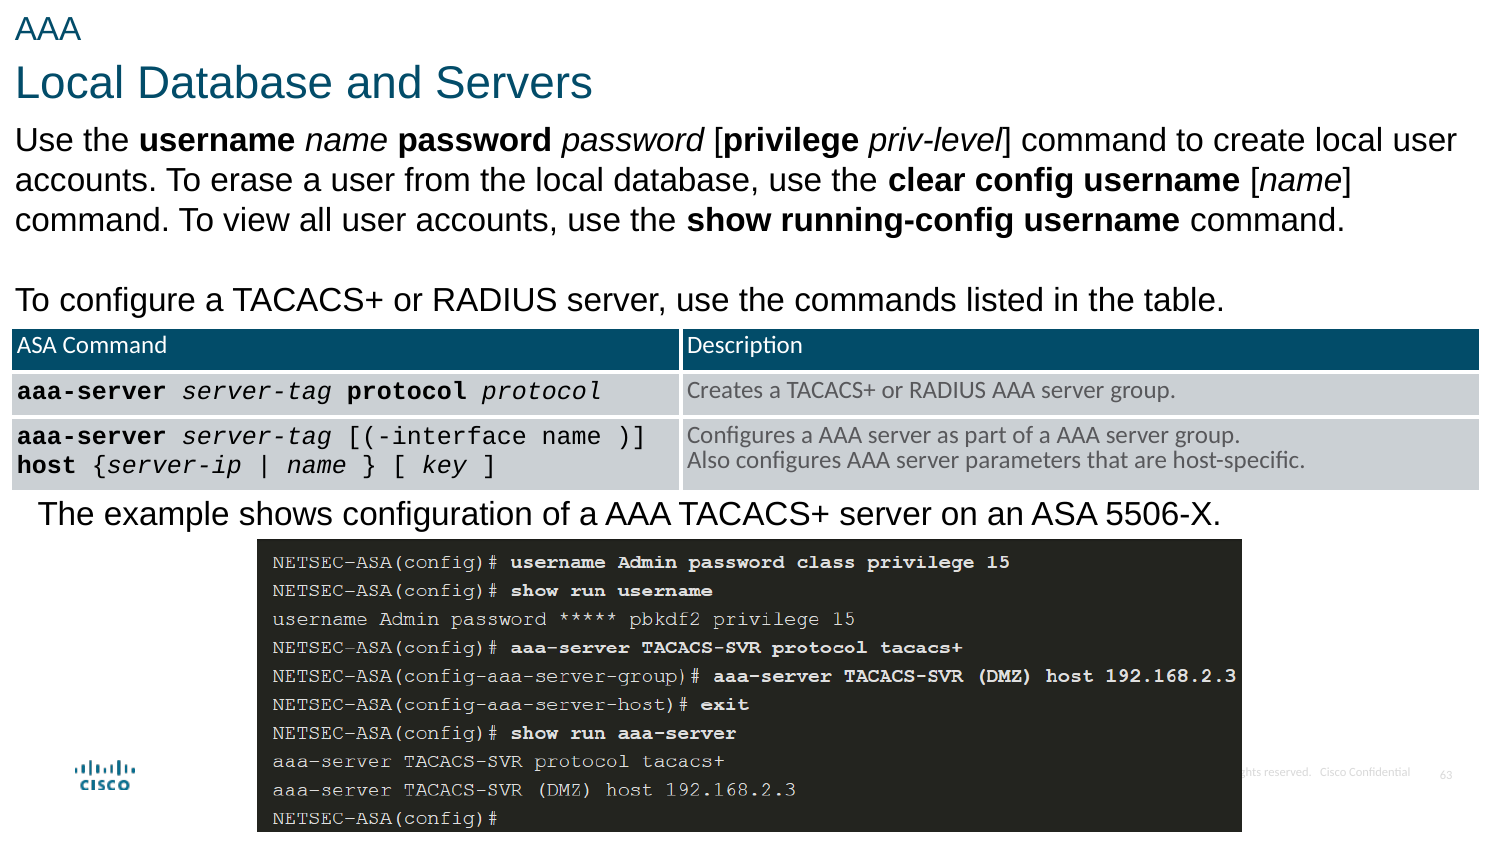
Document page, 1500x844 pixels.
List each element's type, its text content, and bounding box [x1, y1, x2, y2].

text_box The example shows configuration of a AAA TACACS+ server on an ASA 5506-X. [22, 484, 1425, 539]
table_cell aaa-server server-tag protocol protocol [12, 374, 679, 415]
table_header ASA Command [12, 329, 679, 370]
picture [75, 759, 135, 790]
table_header Description [683, 329, 1479, 370]
table_cell Configures a AAA server as part of a AAA server group. Also configures AAA server parameters that are host-specific. [683, 419, 1479, 490]
list Local Database and Servers [0, 45, 1500, 195]
slide_number <number> [1425, 759, 1500, 797]
table_cell Creates a TACACS+ or RADIUS AAA server group. [683, 374, 1479, 415]
picture [257, 539, 1243, 832]
table_cell aaa-server server-tag [(-interface name )] host {server-ip | name } [ key ] [12, 419, 679, 490]
list AAA [0, 0, 1500, 45]
text_box Use the username name password password [privilege priv-level] command to create local user accounts. To erase a user from the local database, use the clear config username [name] command. To view all user accounts, use the show running-config username command. To configure a TACACS+ or RADIUS server, use the commands listed in the table. [0, 111, 1490, 326]
